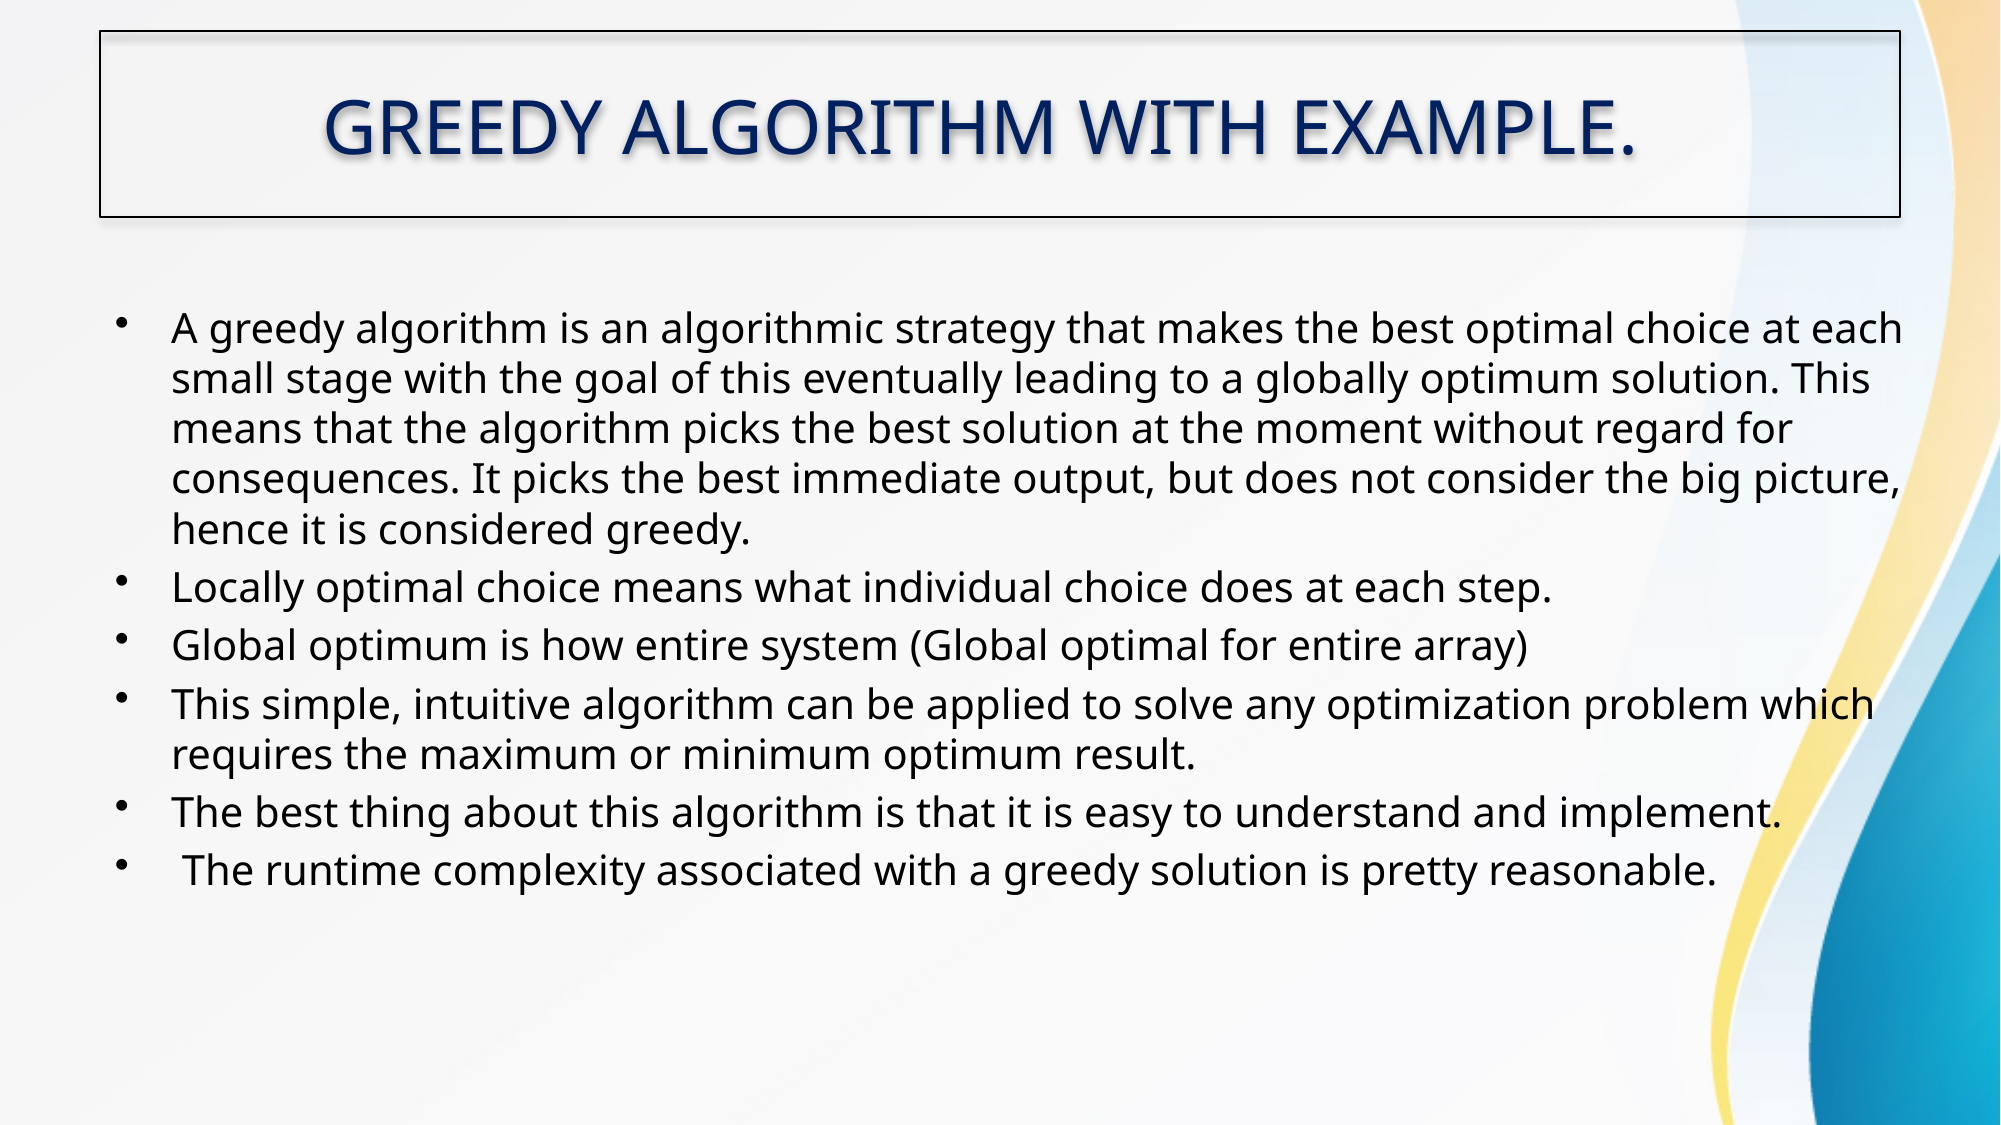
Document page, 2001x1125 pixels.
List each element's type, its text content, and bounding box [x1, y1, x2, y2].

title GREEDY ALGORITHM WITH EXAMPLE. [99, 30, 1901, 218]
list A greedy algorithm is an algorithmic strategy that makes the best optimal choice at each small stage with the goal of this eventually leading to a globally optimum solution. This means that the algorithm picks the best solution at the moment without regard for consequences. It picks the best immediate output, but does not consider the big picture, hence it is considered greedy. Locally optimal choice means what individual choice does at each step. Global optimum is how entire system (Global optimal for entire array) This simple, intuitive algorithm can be applied to solve any optimization problem which requires the maximum or minimum optimum result. The best thing about this algorithm is that it is easy to understand and implement. The runtime complexity associated with a greedy solution is pretty reasonable. [99, 236, 1960, 1050]
picture [0, 0, 2001, 1125]
